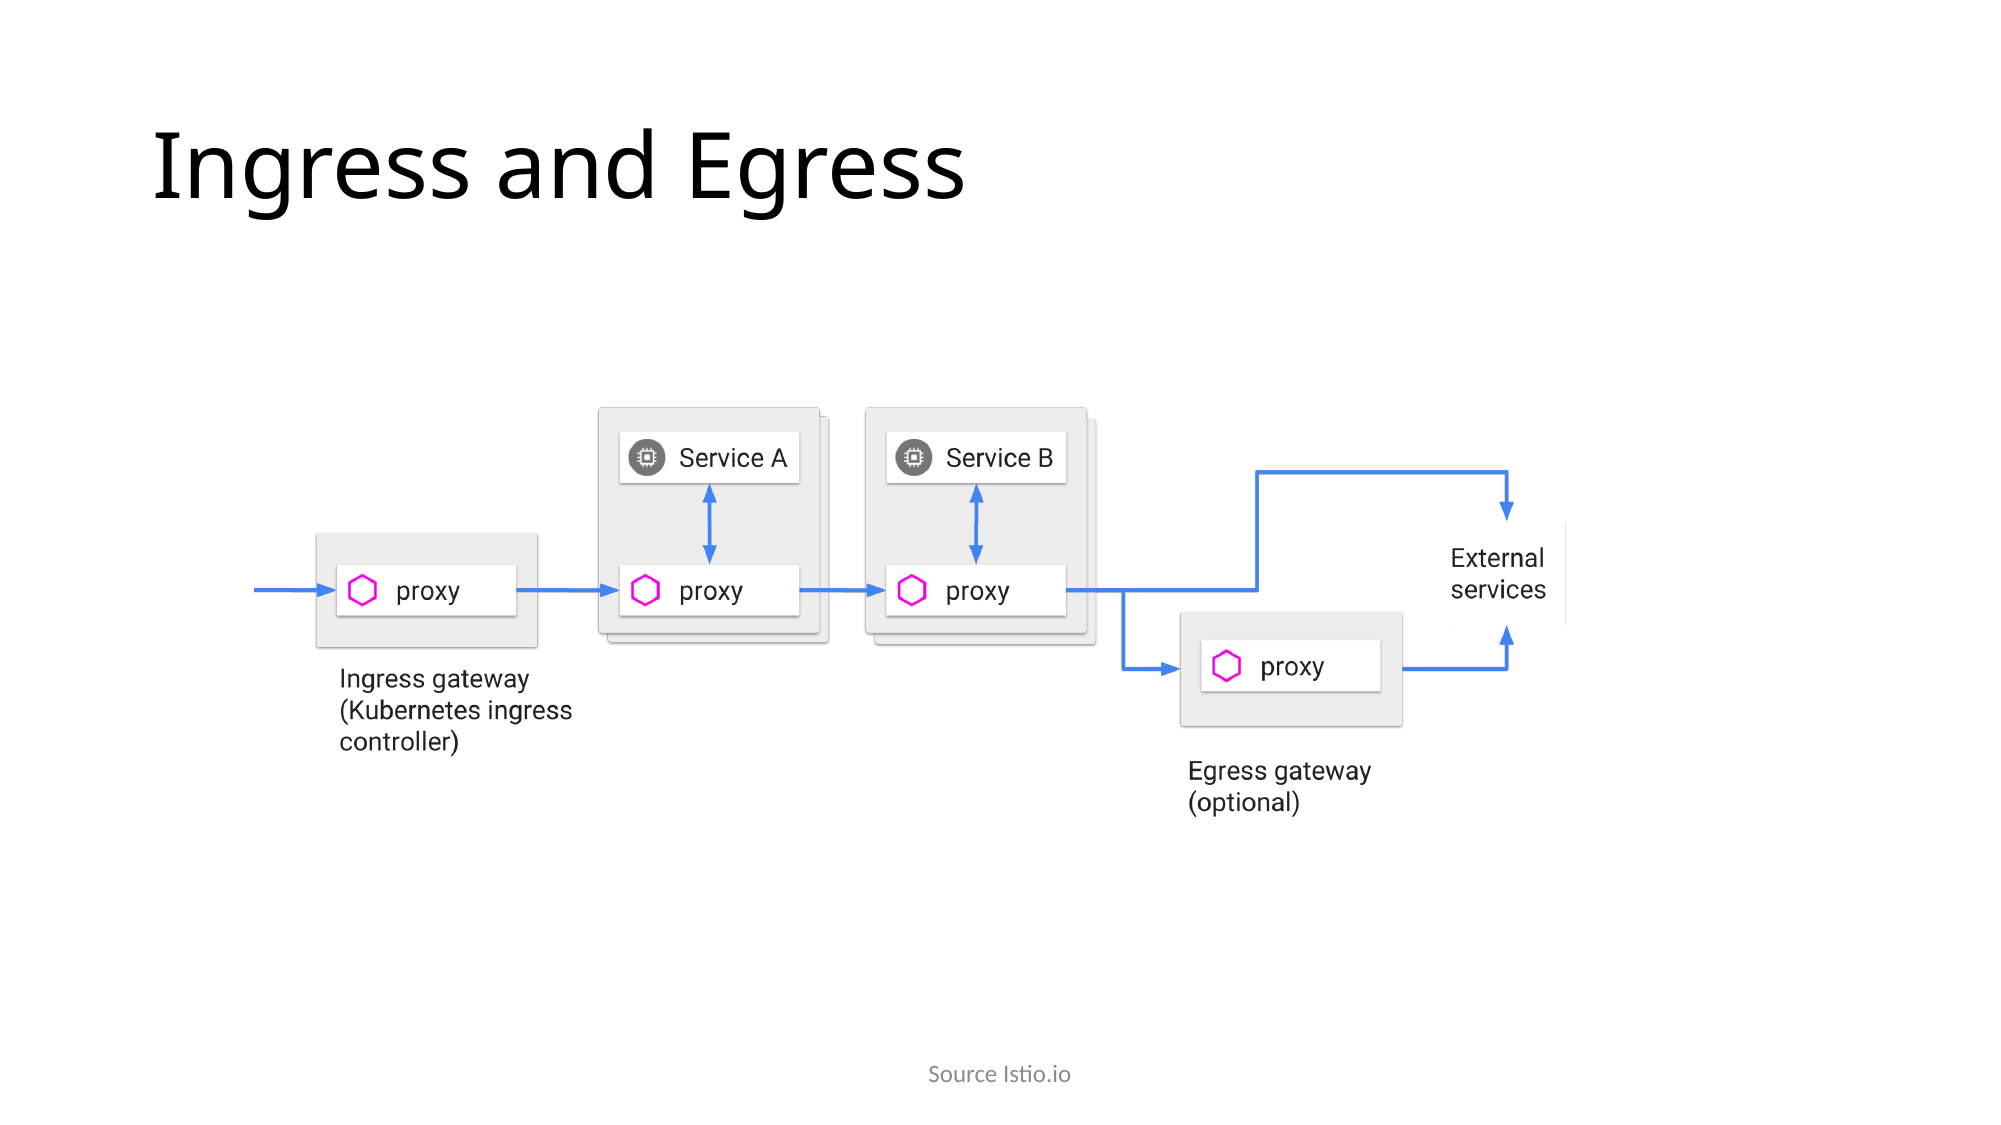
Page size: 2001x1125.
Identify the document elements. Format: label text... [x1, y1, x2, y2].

picture [254, 337, 1576, 904]
title Ingress and Egress [137, 59, 1863, 278]
footer Source Istio.io [662, 1042, 1338, 1103]
